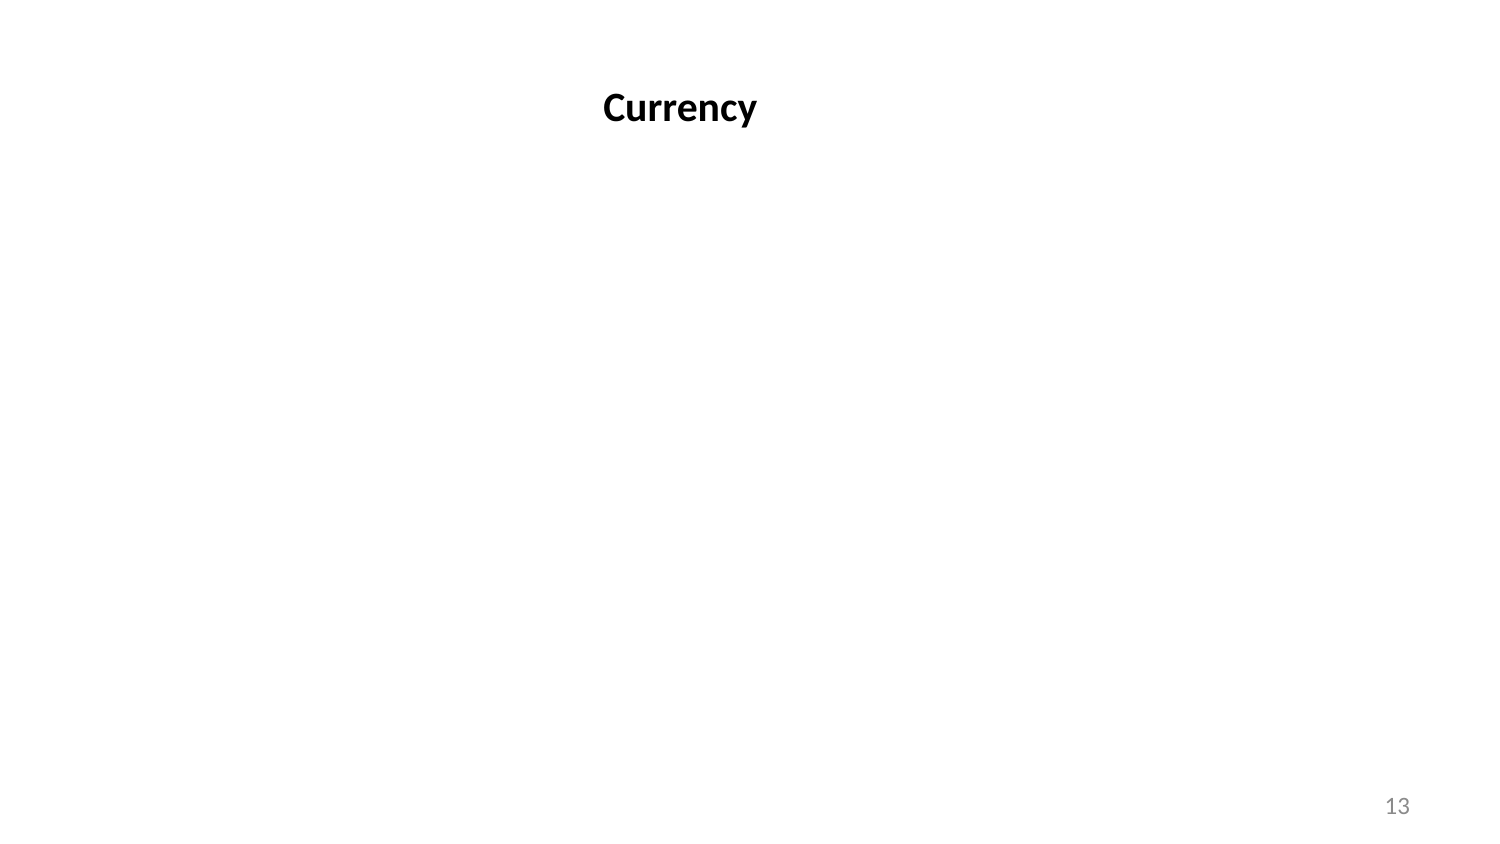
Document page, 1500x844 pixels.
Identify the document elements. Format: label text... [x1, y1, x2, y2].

text_box Currency [588, 71, 773, 137]
slide_number 12 [1074, 782, 1425, 827]
